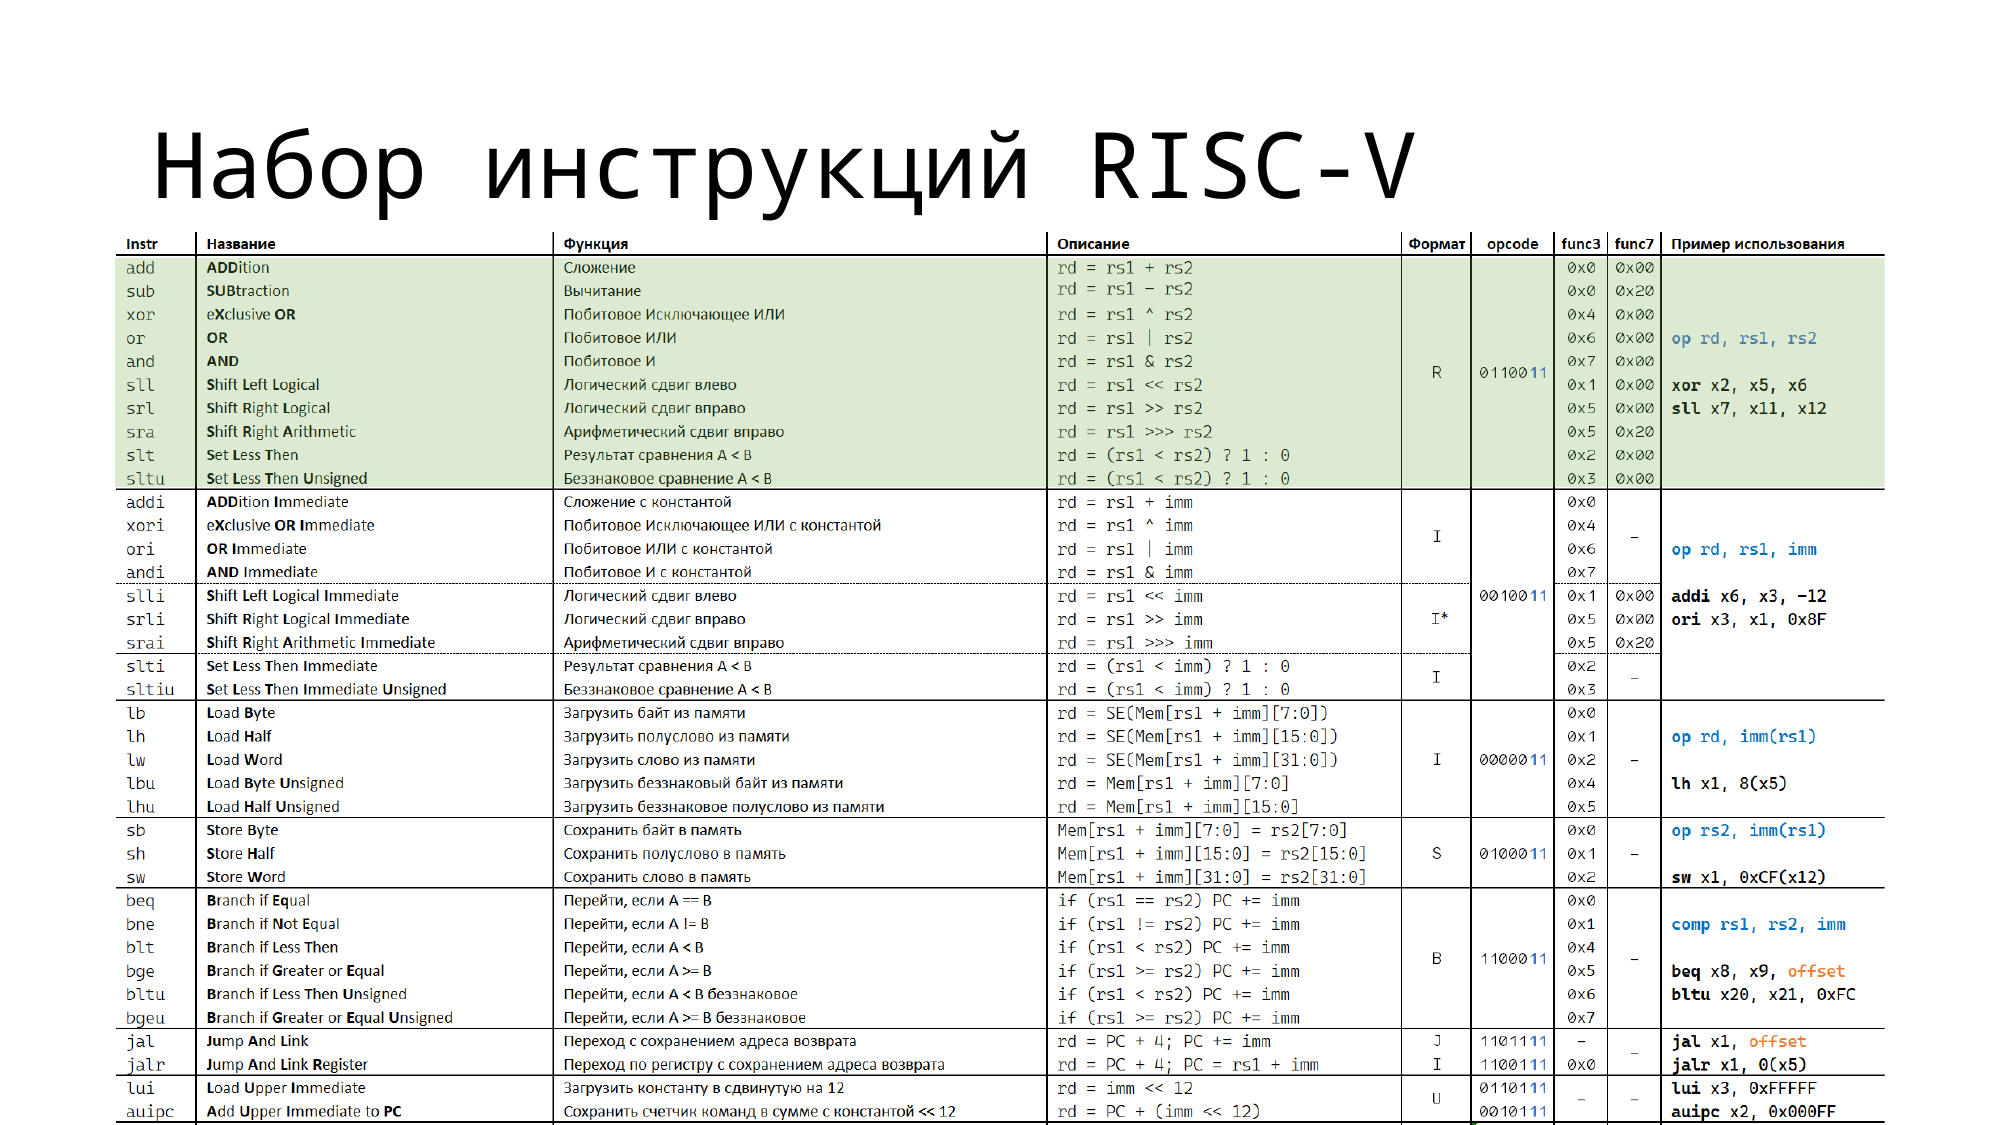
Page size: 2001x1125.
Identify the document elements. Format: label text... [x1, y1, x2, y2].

picture [115, 231, 1885, 1125]
title Набор инструкций RISC-V [137, 59, 1863, 231]
